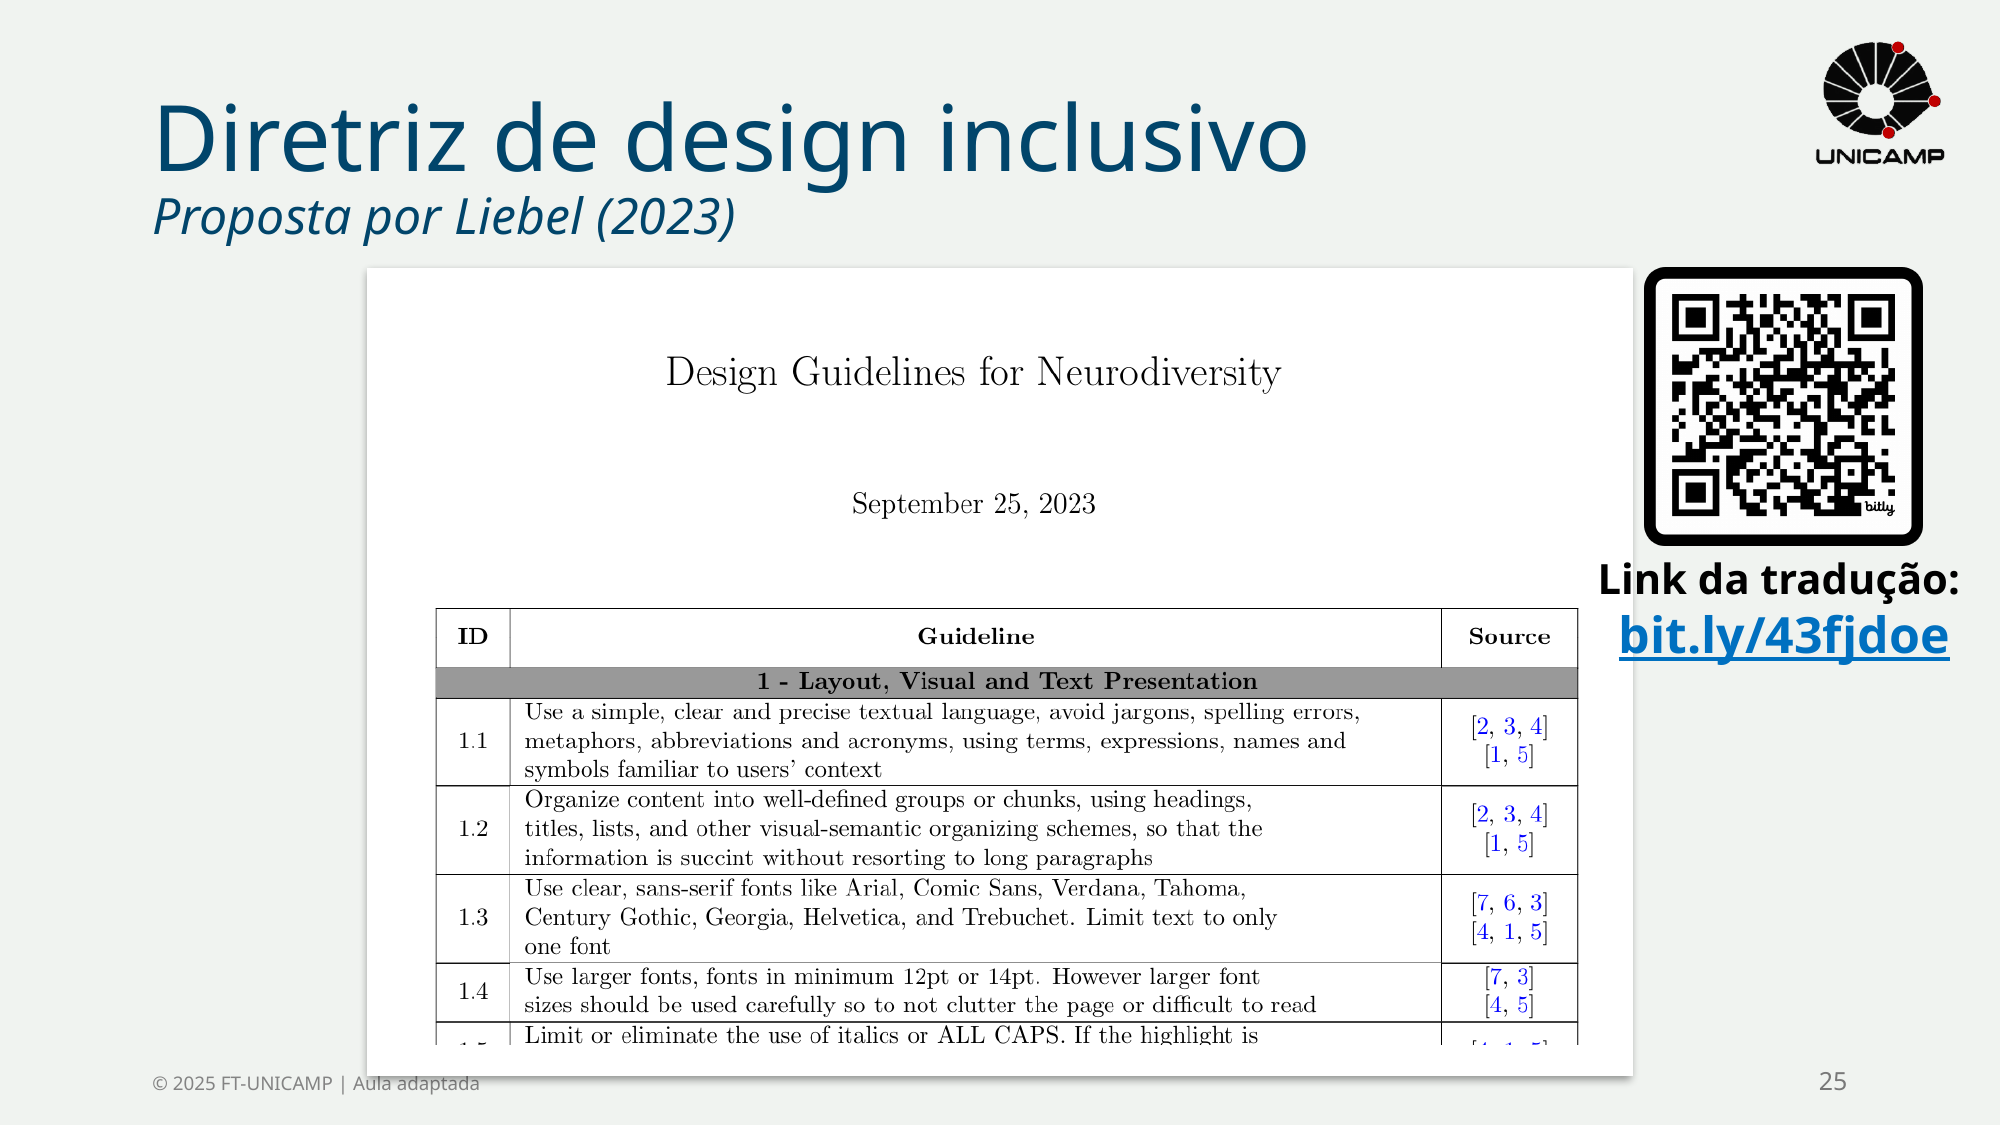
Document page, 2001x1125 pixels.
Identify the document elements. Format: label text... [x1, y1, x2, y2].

slide_number © 2025 FT-UNICAMP | Aula adaptada [137, 1058, 588, 1108]
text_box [1644, 267, 1924, 547]
text_box Link da tradução: bit.ly/43fjdoe [1602, 545, 2000, 633]
picture [398, 298, 1602, 1046]
slide_number 25 [1475, 1063, 1863, 1103]
title Diretriz de design inclusivo Proposta por Liebel (2023) [137, 59, 1766, 278]
picture [1813, 35, 1947, 169]
